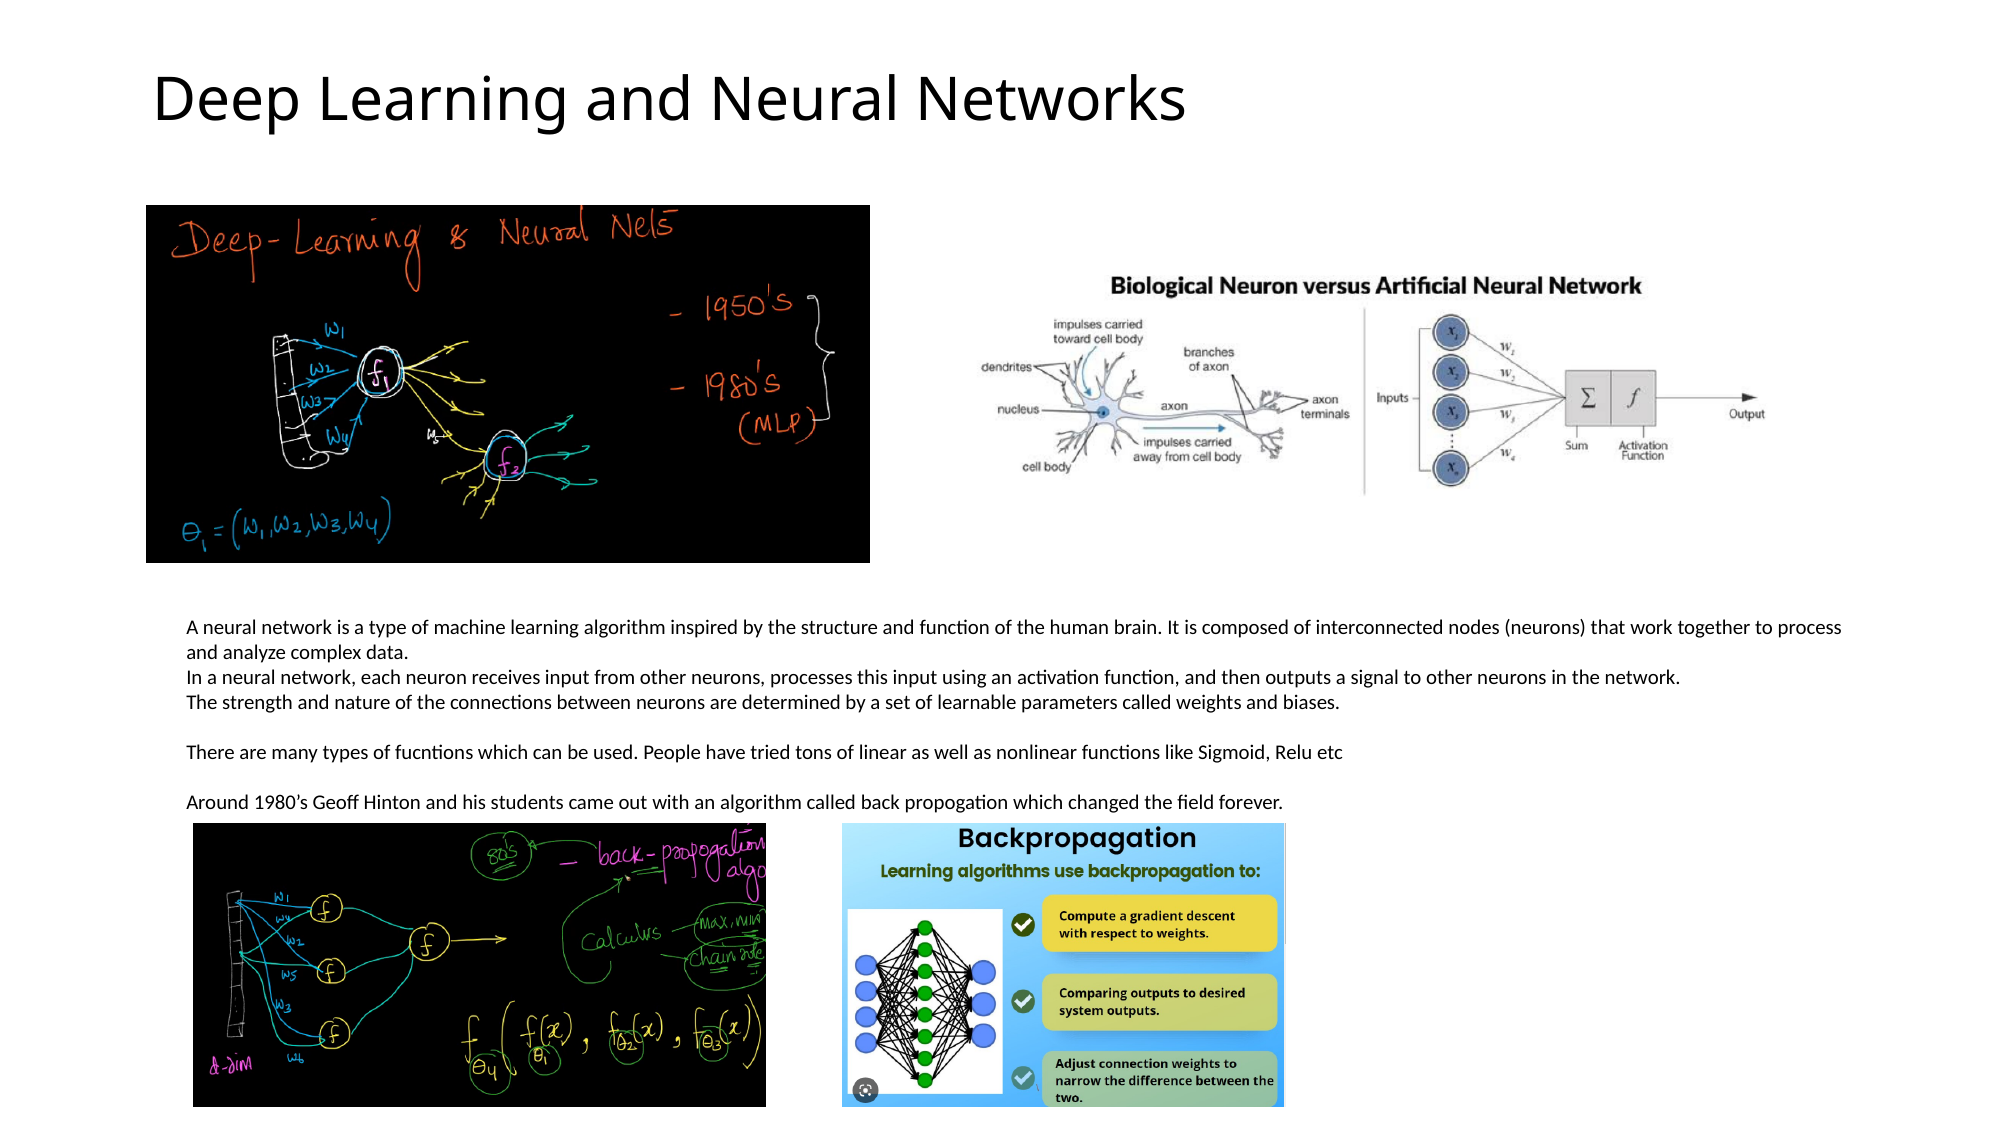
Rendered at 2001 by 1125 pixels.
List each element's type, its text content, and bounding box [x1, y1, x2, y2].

text_box A neural network is a type of machine learning algorithm inspired by the structure and function of the human brain. It is composed of interconnected nodes (neurons) that work together to process and analyze complex data. In a neural network, each neuron receives input from other neurons, processes this input using an activation function, and then outputs a signal to other neurons in the network. The strength and nature of the connections between neurons are determined by a set of learnable parameters called weights and biases. There are many types of fucntions which can be used. People have tried tons of linear as well as nonlinear functions like Sigmoid, Relu etc Around 1980’s Geoff Hinton and his students came out with an algorithm called back propogation which changed the field forever. [171, 606, 1863, 821]
picture [842, 823, 1286, 1107]
picture [145, 205, 870, 563]
picture [975, 265, 1792, 502]
picture [193, 823, 766, 1107]
title Deep Learning and Neural Networks [137, 59, 1527, 142]
